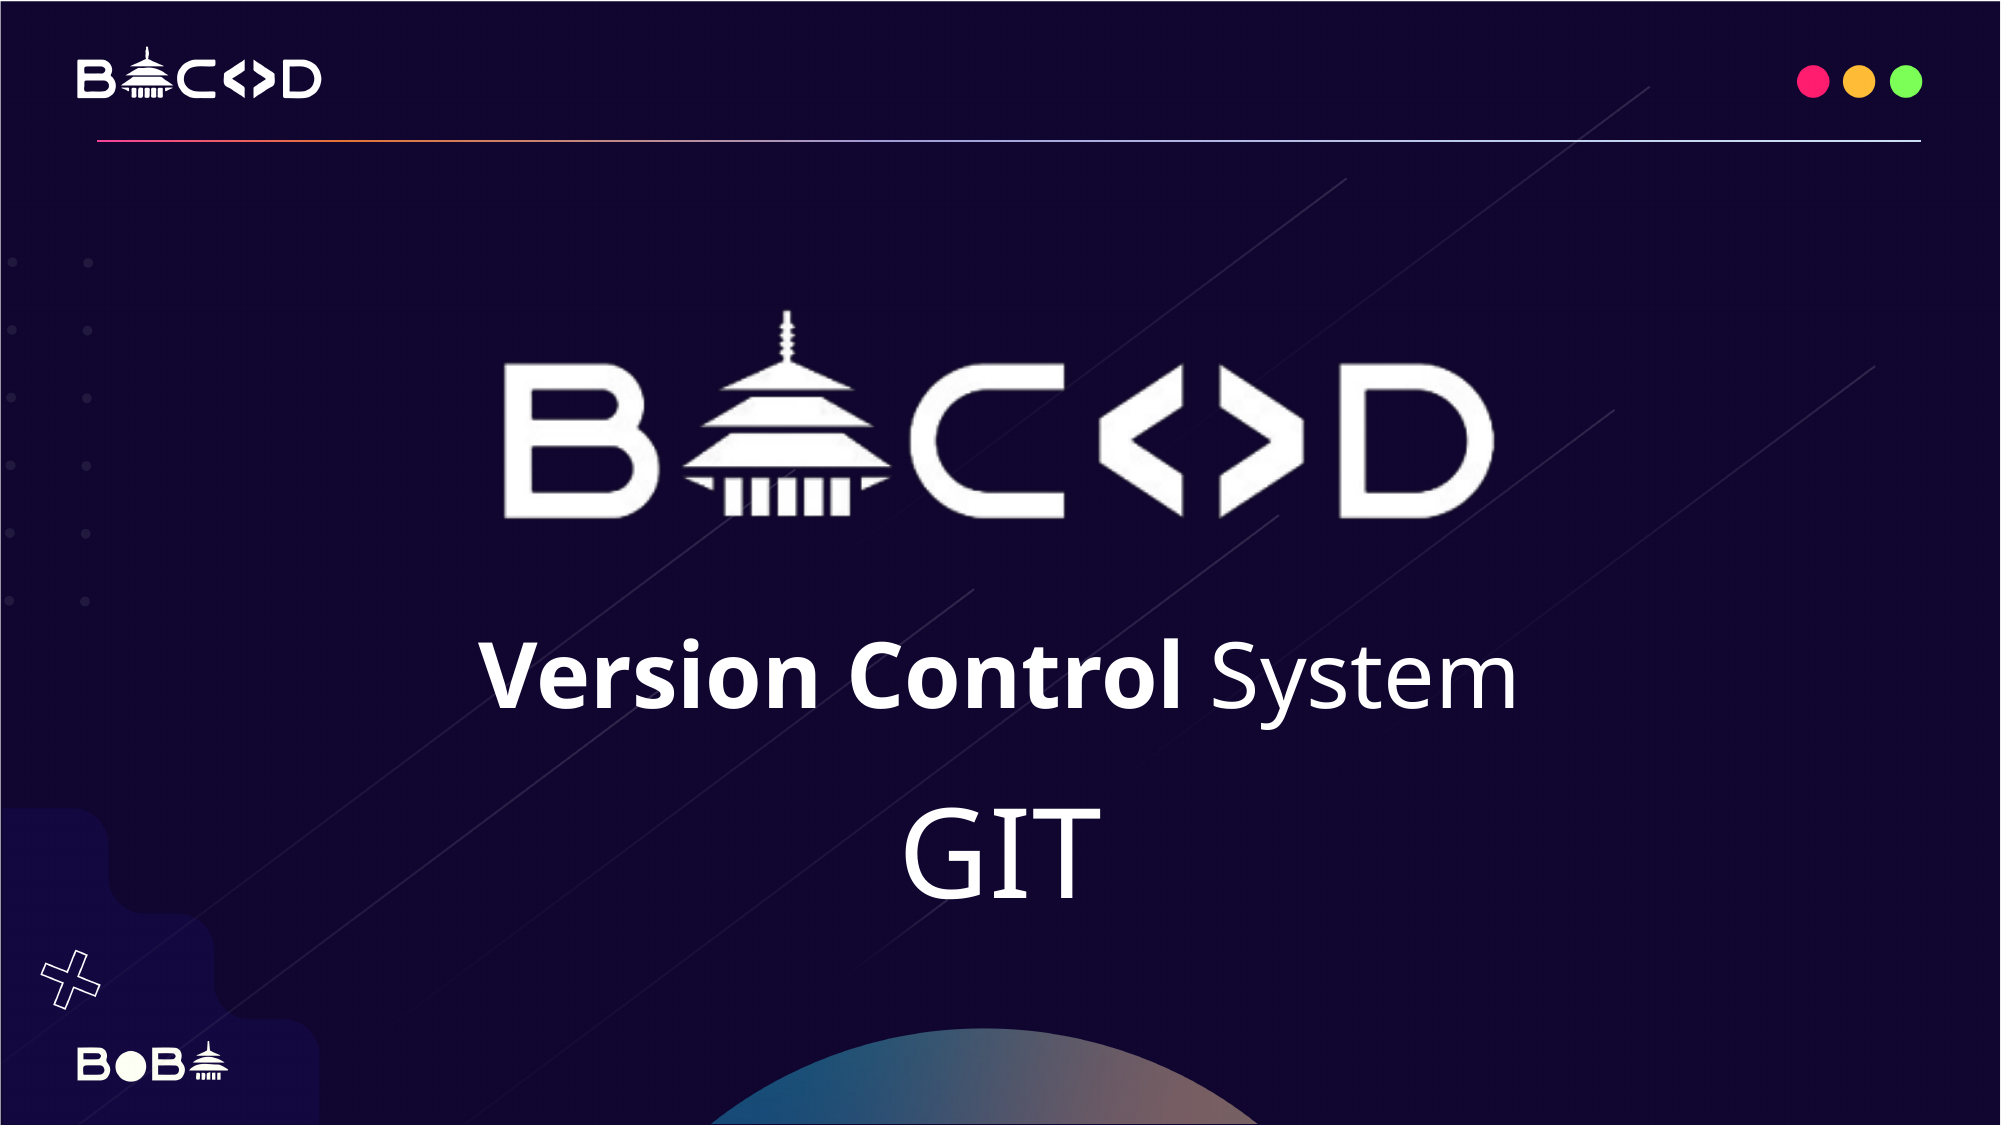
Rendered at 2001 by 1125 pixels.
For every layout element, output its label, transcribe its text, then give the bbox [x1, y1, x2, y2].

text_box GIT [0, 766, 2000, 932]
picture [0, 0, 2001, 1125]
text_box Version Control System [0, 609, 2000, 734]
